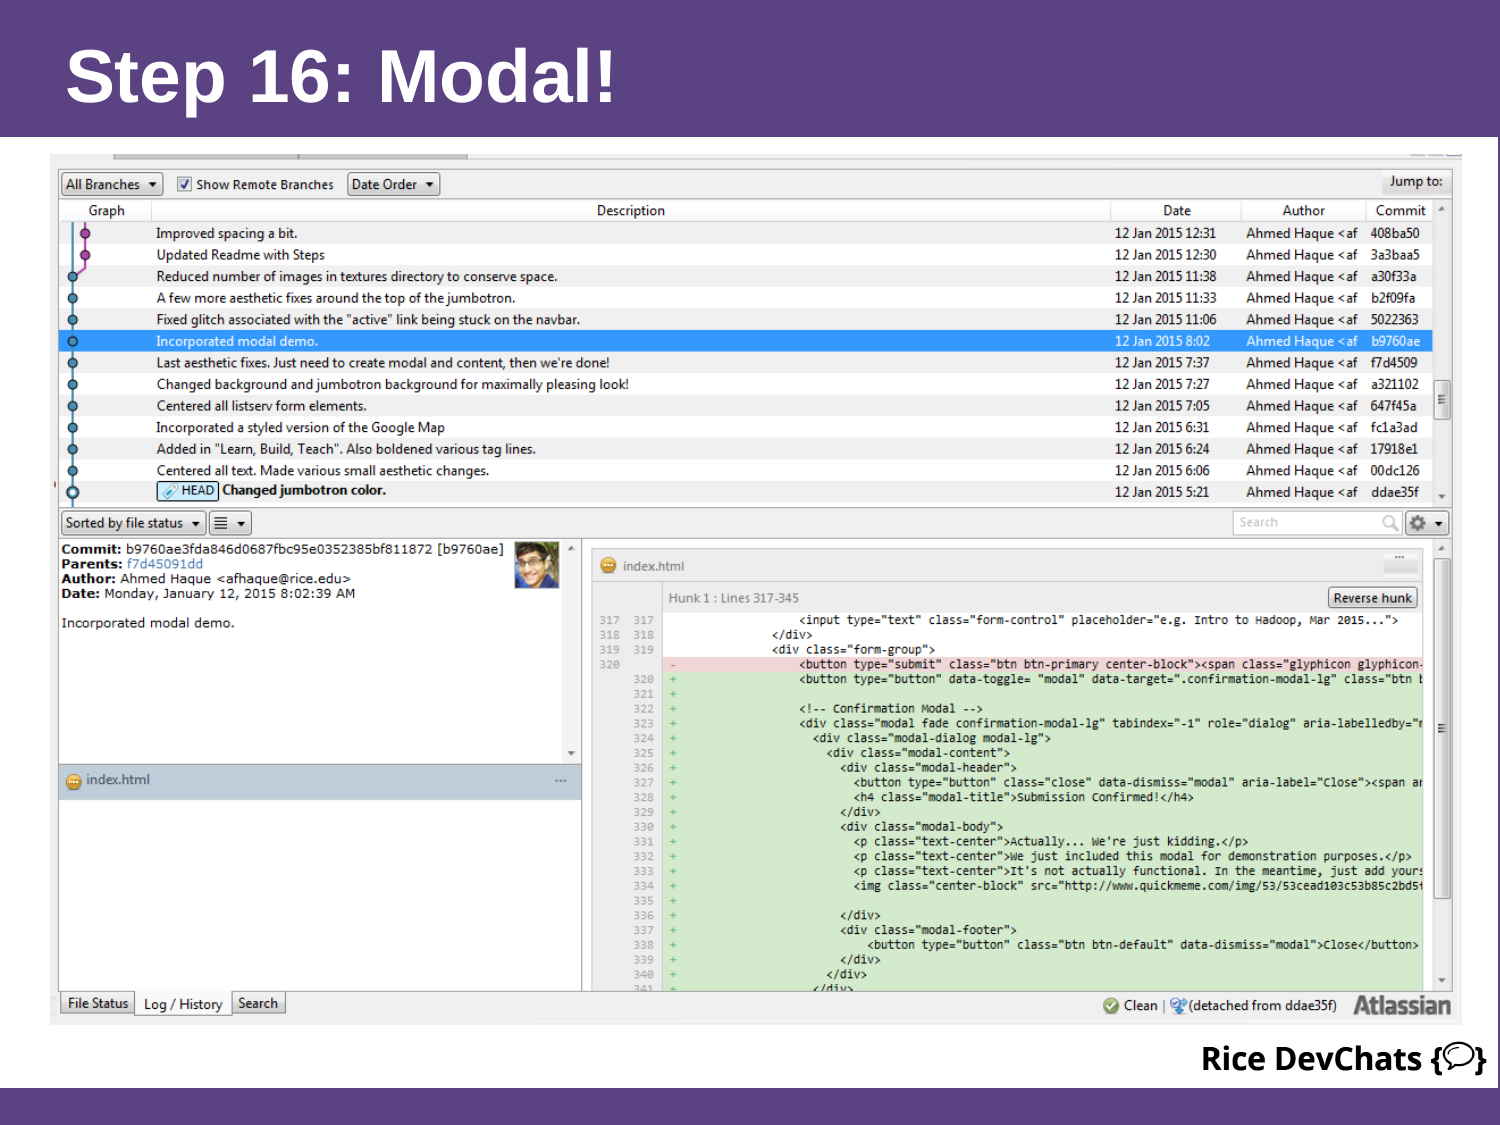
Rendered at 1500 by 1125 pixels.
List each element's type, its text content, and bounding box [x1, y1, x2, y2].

picture [49, 154, 1462, 1026]
text_box [0, 135, 1500, 1090]
picture [1187, 1032, 1498, 1084]
title Step 16: Modal! [50, 20, 1400, 125]
